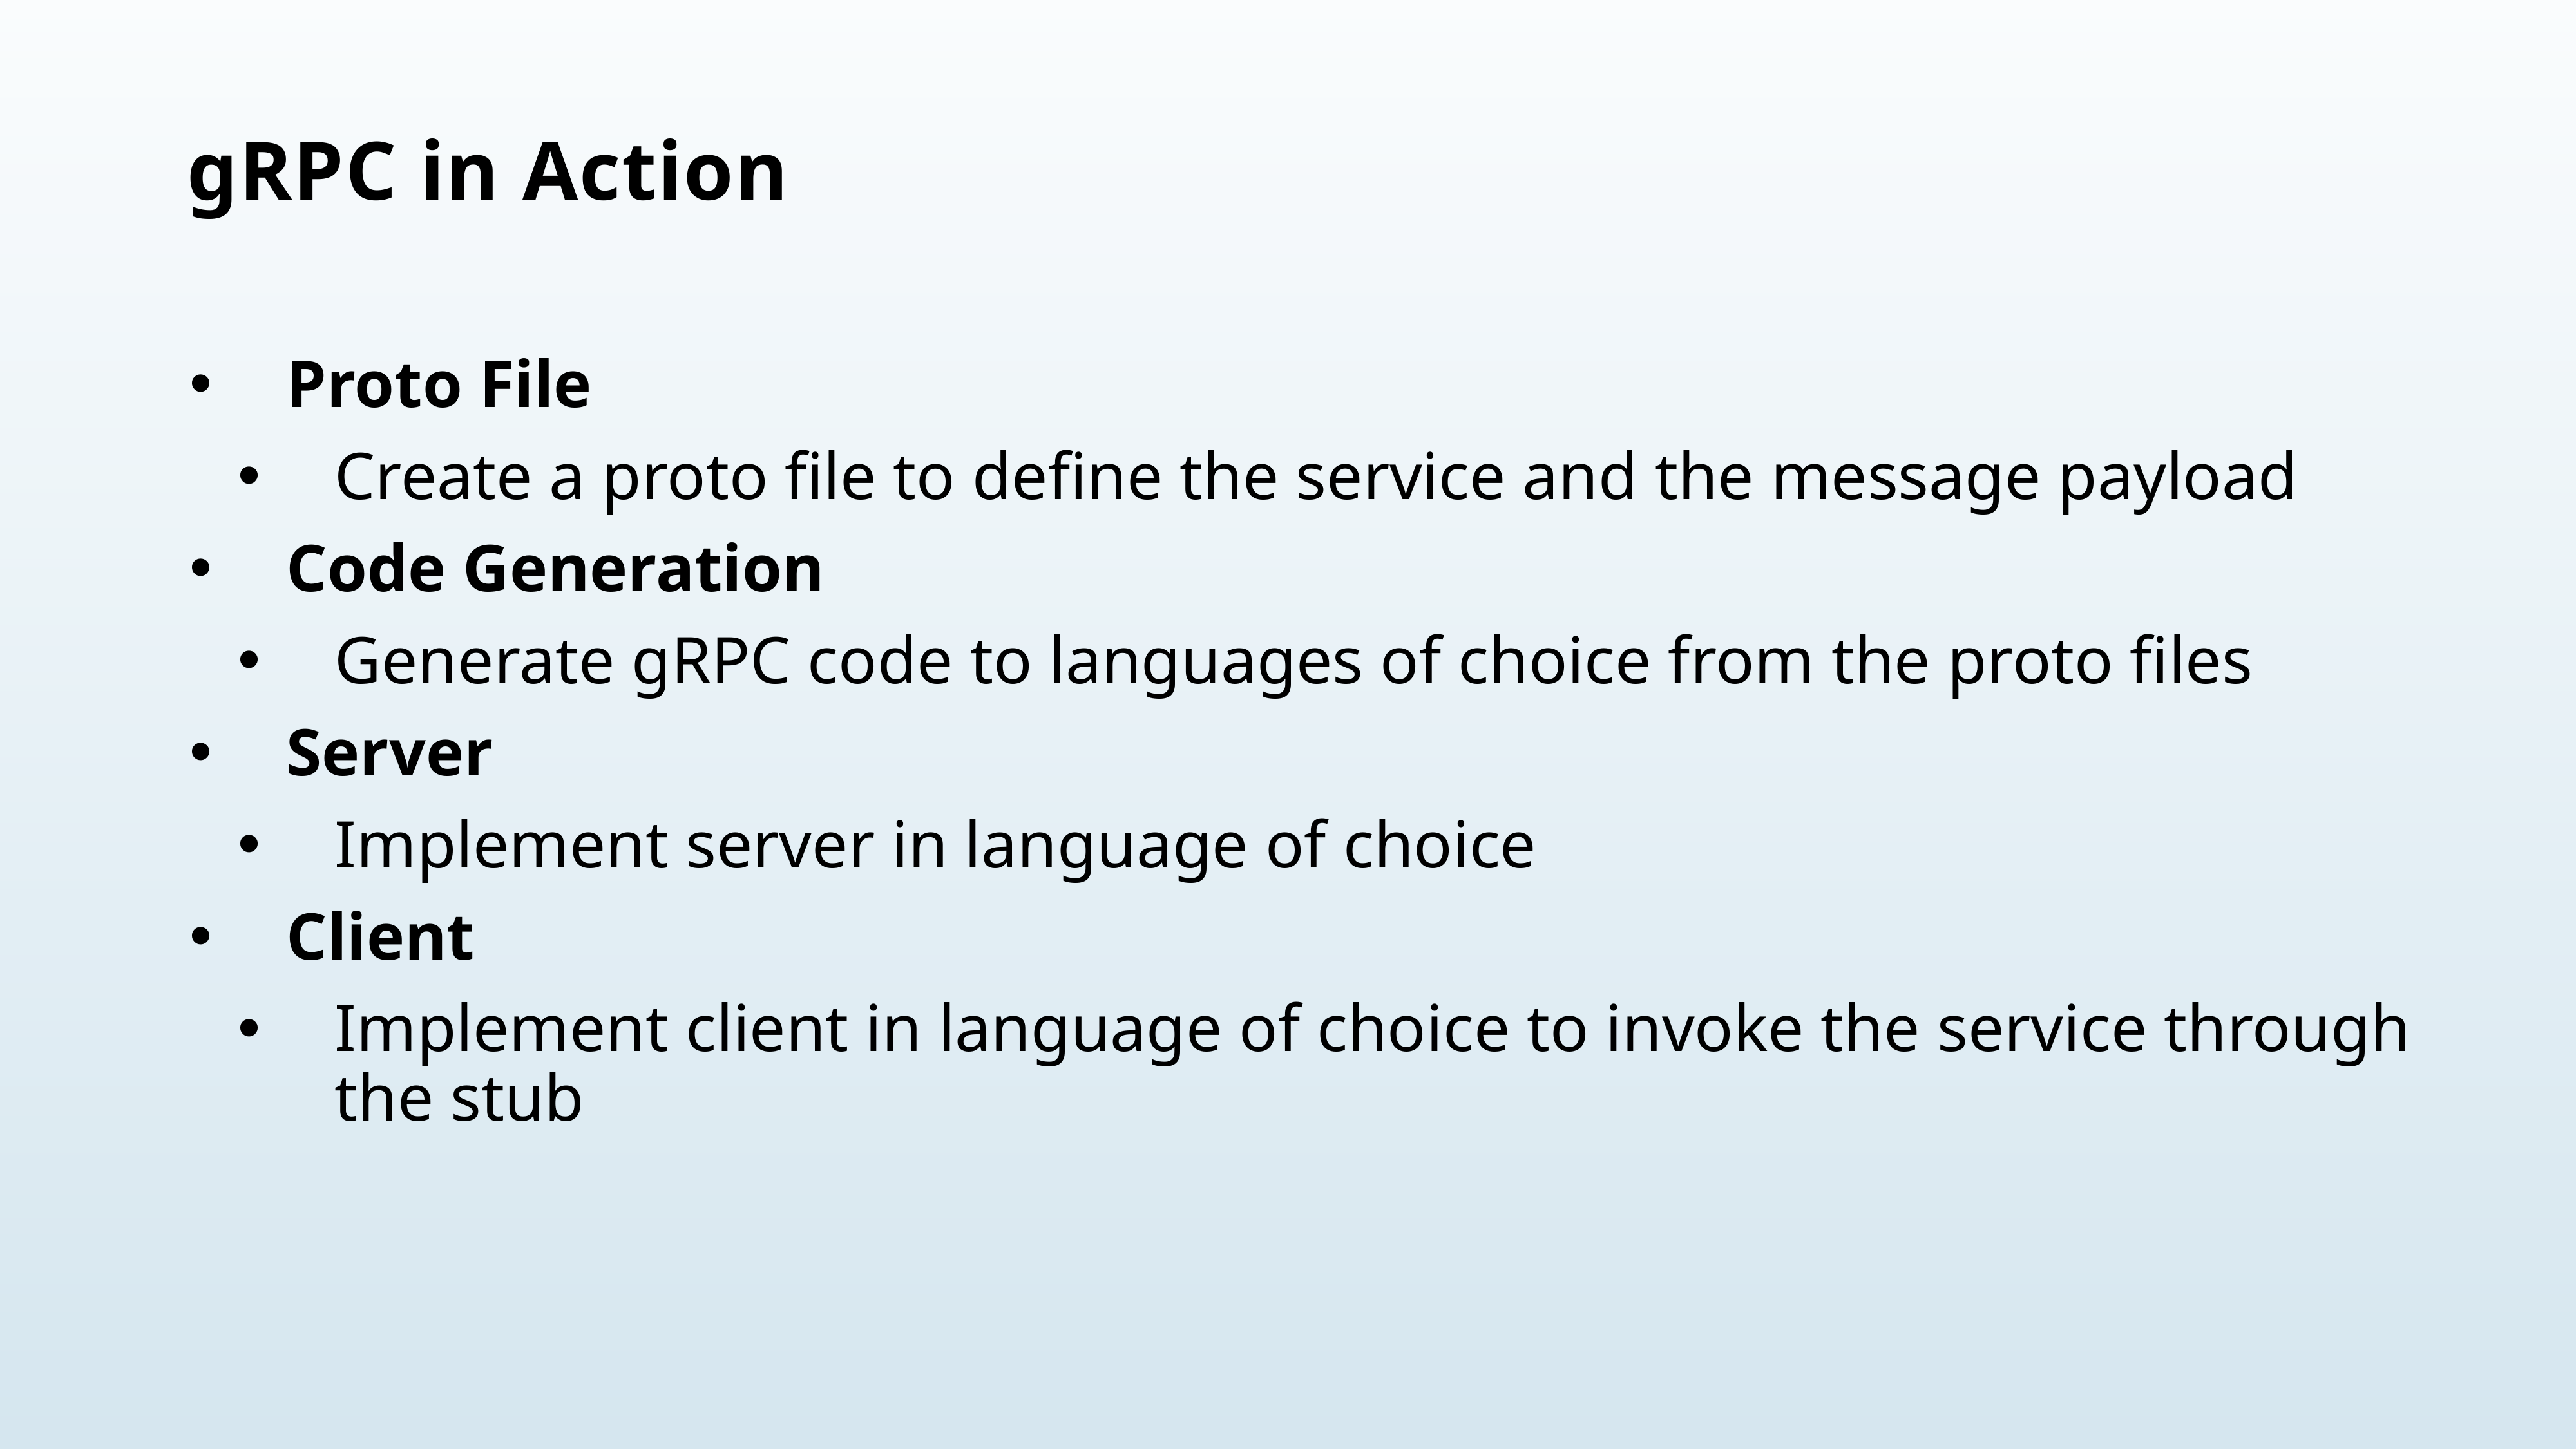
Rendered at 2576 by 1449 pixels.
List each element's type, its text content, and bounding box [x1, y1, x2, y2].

title gRPC in Action [177, 106, 2399, 242]
text_box Proto File Create a proto file to define the service and the message payload Code Generation Generate gRPC code to languages of choice from the proto files Server Implement server in language of choice Client Implement client in language of choice to invoke the service through the stub [177, 283, 2460, 1203]
